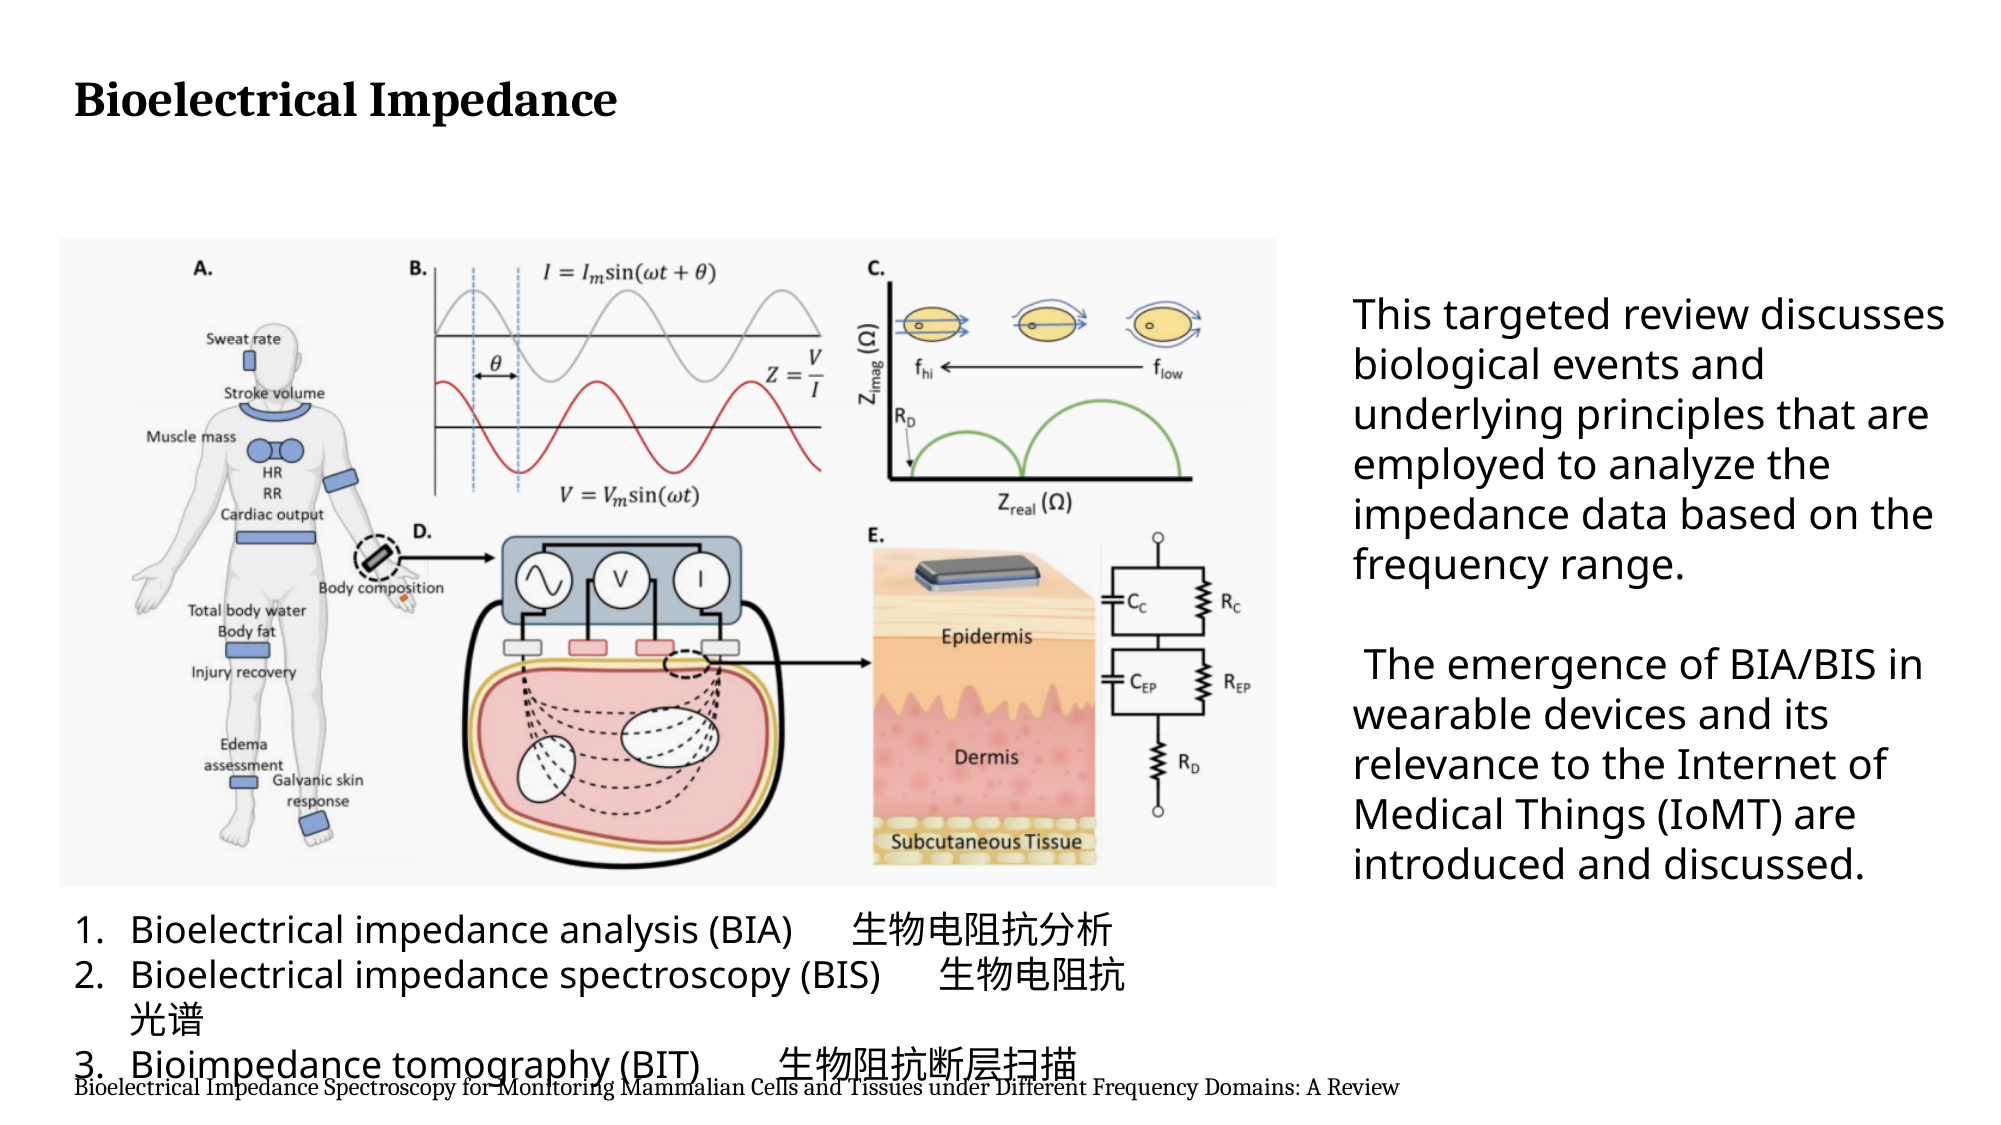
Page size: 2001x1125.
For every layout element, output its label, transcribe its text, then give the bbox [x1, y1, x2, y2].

text_box Bioelectrical Impedance [58, 58, 722, 134]
text_box Bioelectrical impedance analysis (BIA) 生物电阻抗分析 Bioelectrical impedance spectroscopy (BIS) 生物电阻抗光谱 Bioimpedance tomography (BIT) 生物阻抗断层扫描 [58, 899, 1173, 1094]
text_box Bioelectrical Impedance Spectroscopy for Monitoring Mammalian Cells and Tissues under Different Frequency Domains: A Review [58, 1062, 2000, 1108]
picture [59, 238, 1277, 887]
text_box This targeted review discusses biological events and underlying principles that are employed to analyze the impedance data based on the frequency range. The emergence of BIA/BIS in wearable devices and its relevance to the Internet of Medical Things (IoMT) are introduced and discussed. [1338, 280, 2000, 946]
